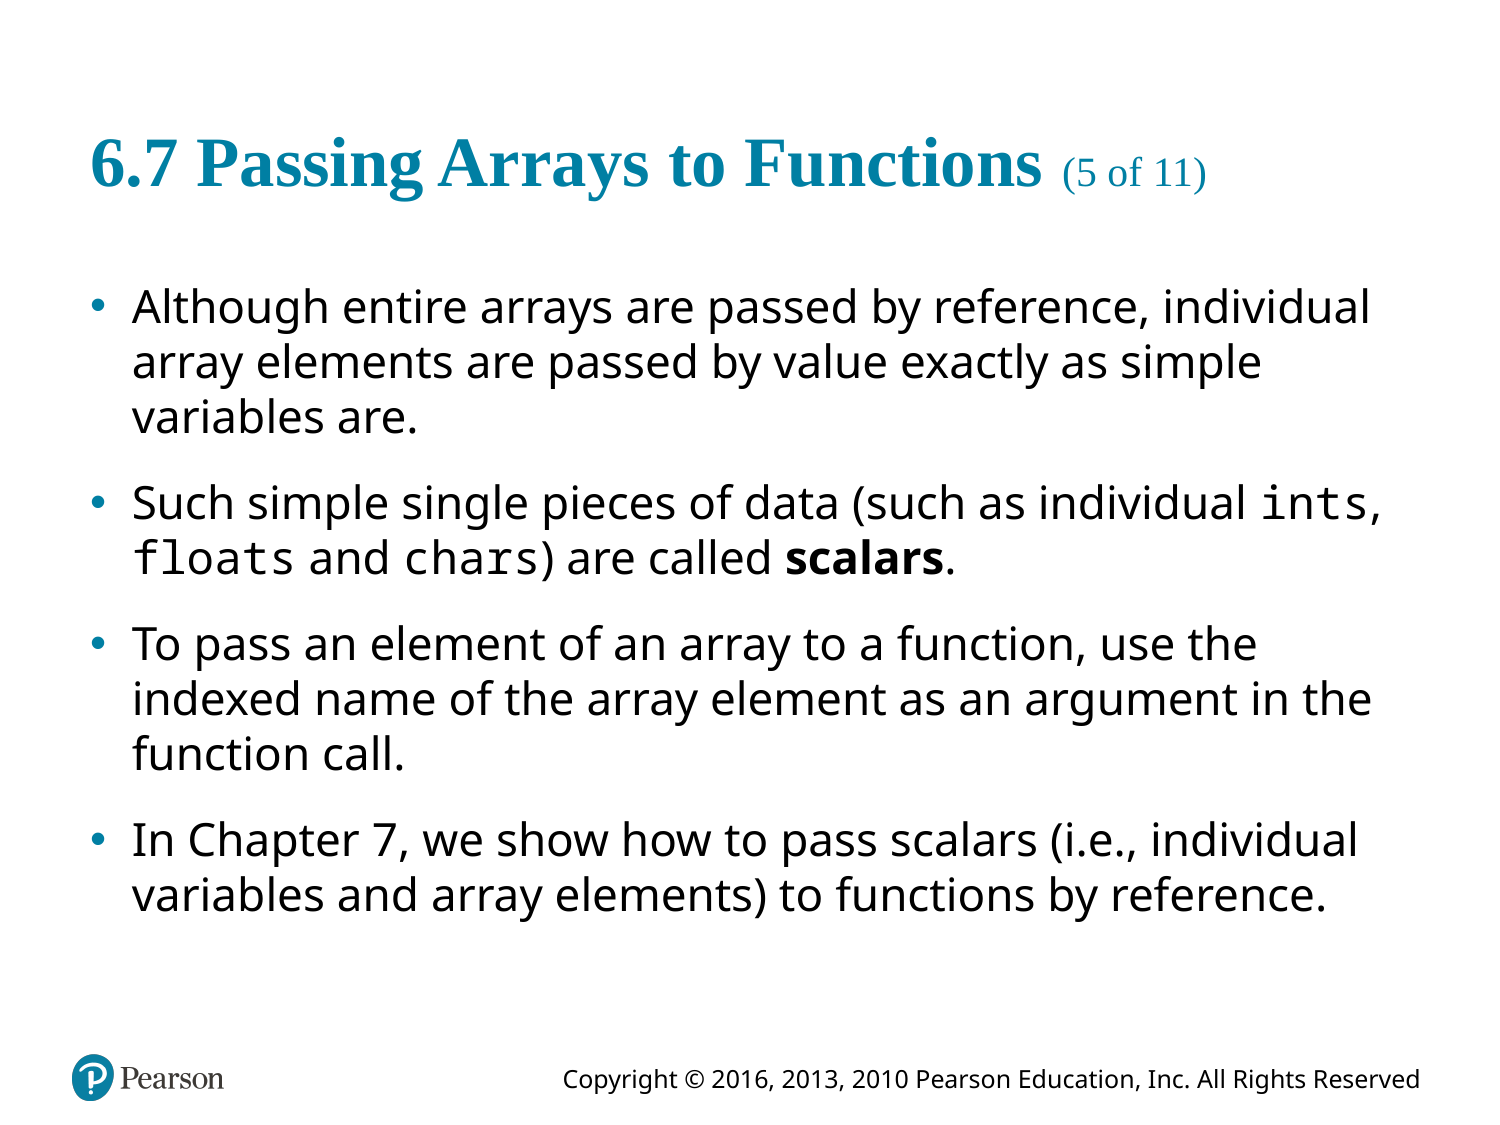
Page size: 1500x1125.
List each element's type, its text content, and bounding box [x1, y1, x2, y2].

picture [98, 1054, 224, 1101]
picture [80, 1063, 106, 1088]
picture [72, 1054, 88, 1070]
title 6.7 Passing Arrays to Functions (5 of 11) [75, 0, 1425, 216]
picture [72, 1087, 83, 1101]
list Although entire arrays are passed by reference, individual array elements are passed by value exactly as simple variables are. Such simple single pieces of data (such as individual ints, floats and chars) are called scalars. To pass an element of an array to a function, use the indexed name of the array element as an argument in the function call. In Chapter 7, we show how to pass scalars (i.e., individual variables and array elements) to functions by reference. [75, 262, 1425, 937]
